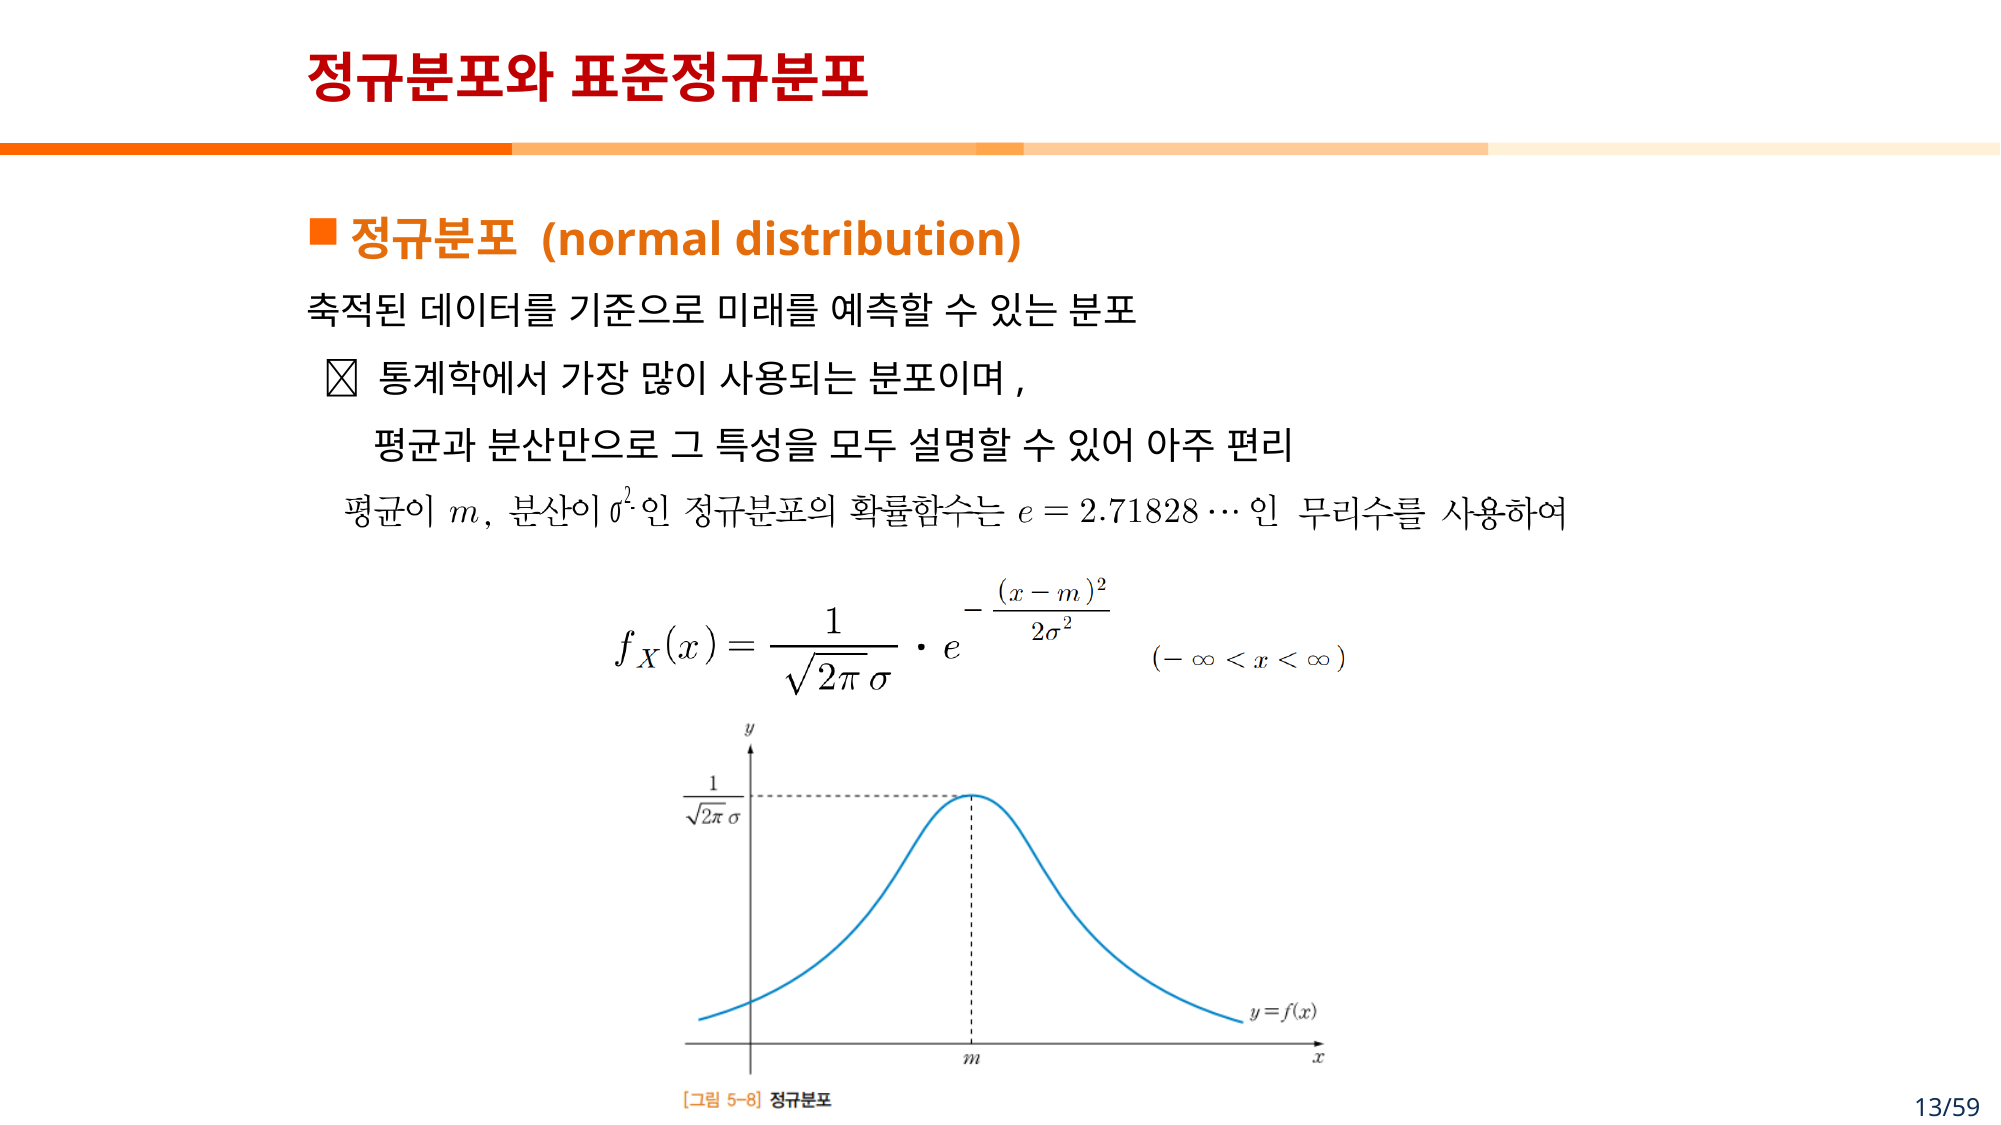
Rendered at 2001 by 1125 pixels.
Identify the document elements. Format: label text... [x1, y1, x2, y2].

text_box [338, 479, 1278, 534]
picture [680, 716, 1331, 1109]
title 정규분포와 표준정규분포 [291, 31, 1532, 122]
picture [612, 575, 1346, 698]
picture [1295, 491, 1567, 534]
list 정규분포 (normal distribution) 축적된 데이터를 기준으로 미래를 예측할 수 있는 분포  통계학에서 가장 많이 사용되는 분포이며, 평균과 분산만으로 그 특성을 모두 설명할 수 있어 아주 편리 [291, 174, 1709, 1073]
